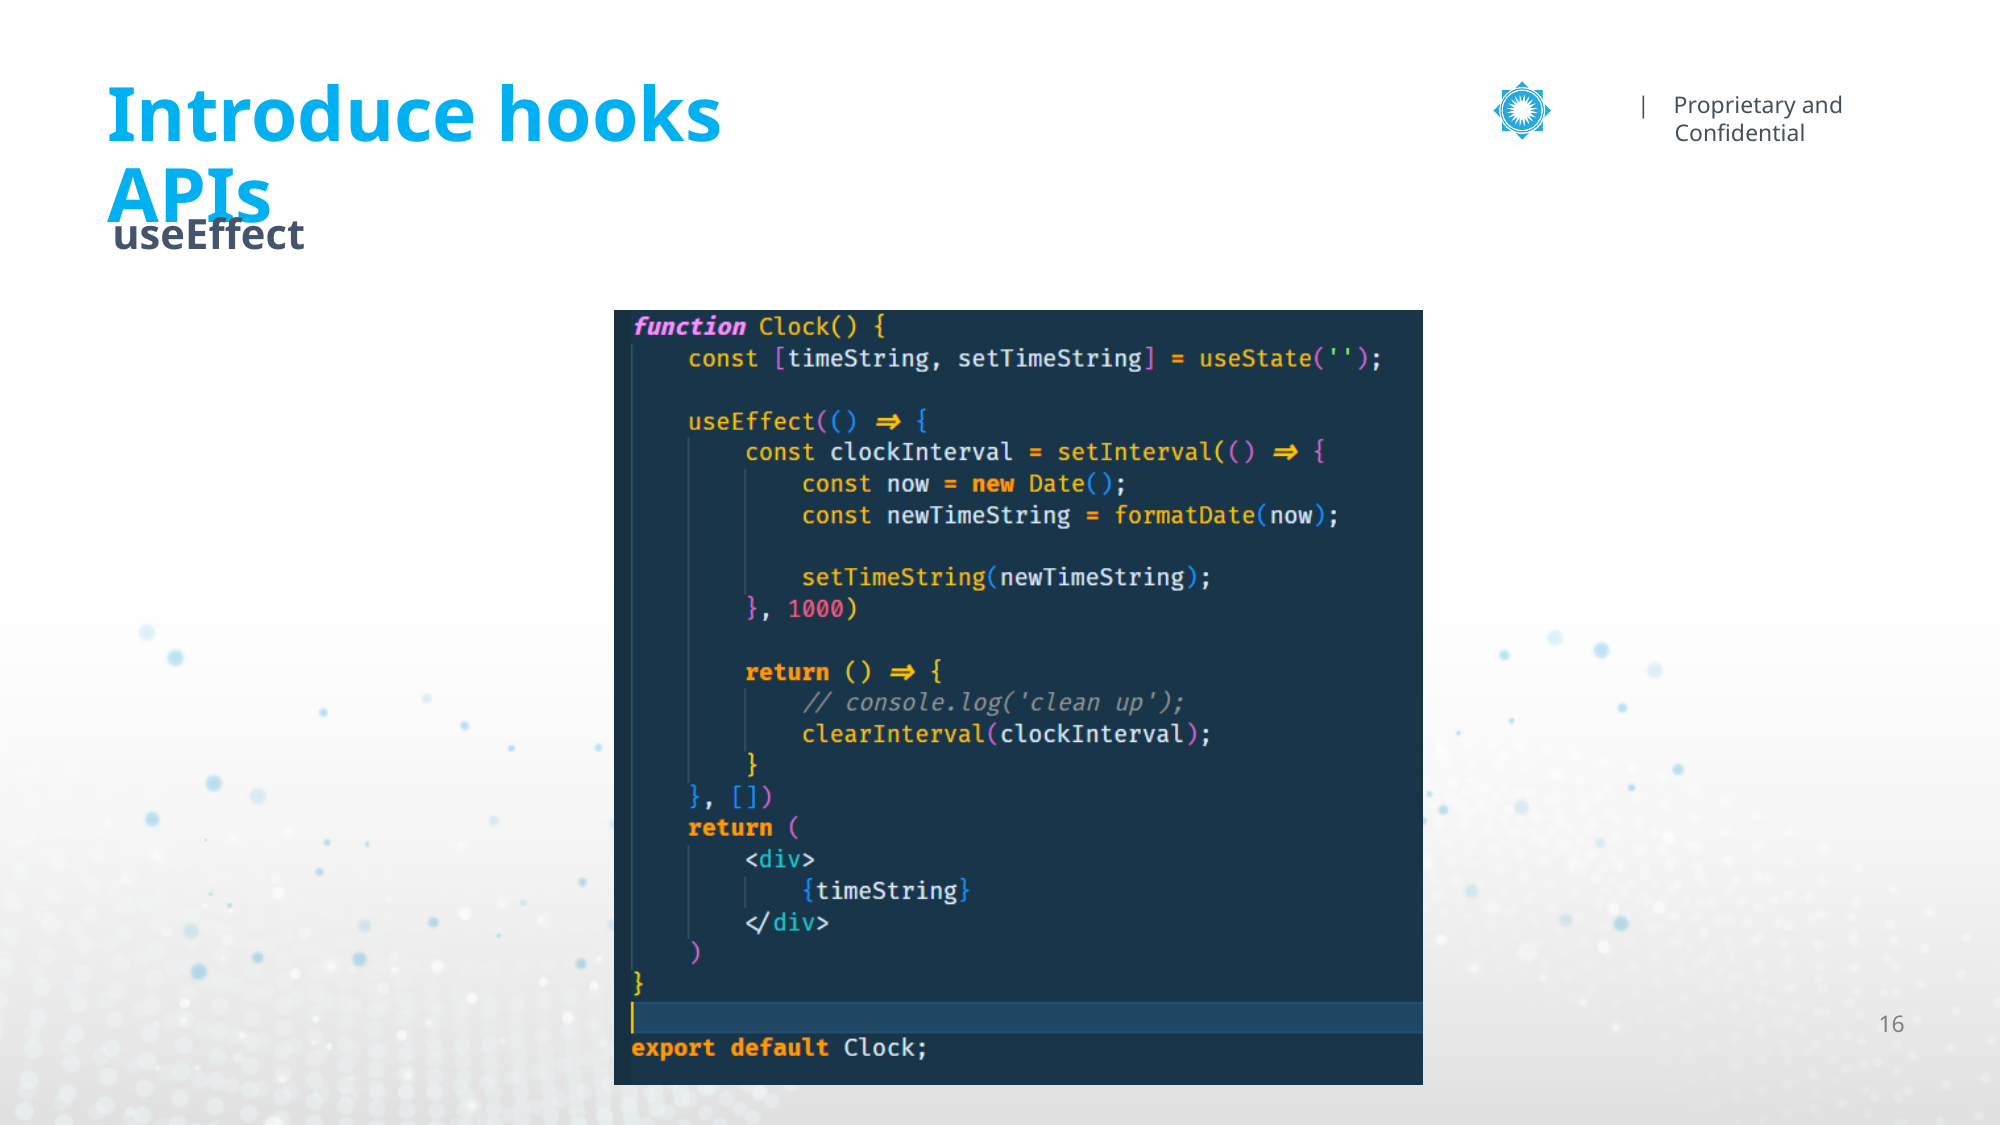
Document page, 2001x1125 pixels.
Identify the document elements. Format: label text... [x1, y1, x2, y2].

list useEffect [97, 205, 1449, 340]
title Introduce hooks APIs [92, 69, 858, 182]
picture [0, 0, 2000, 1125]
